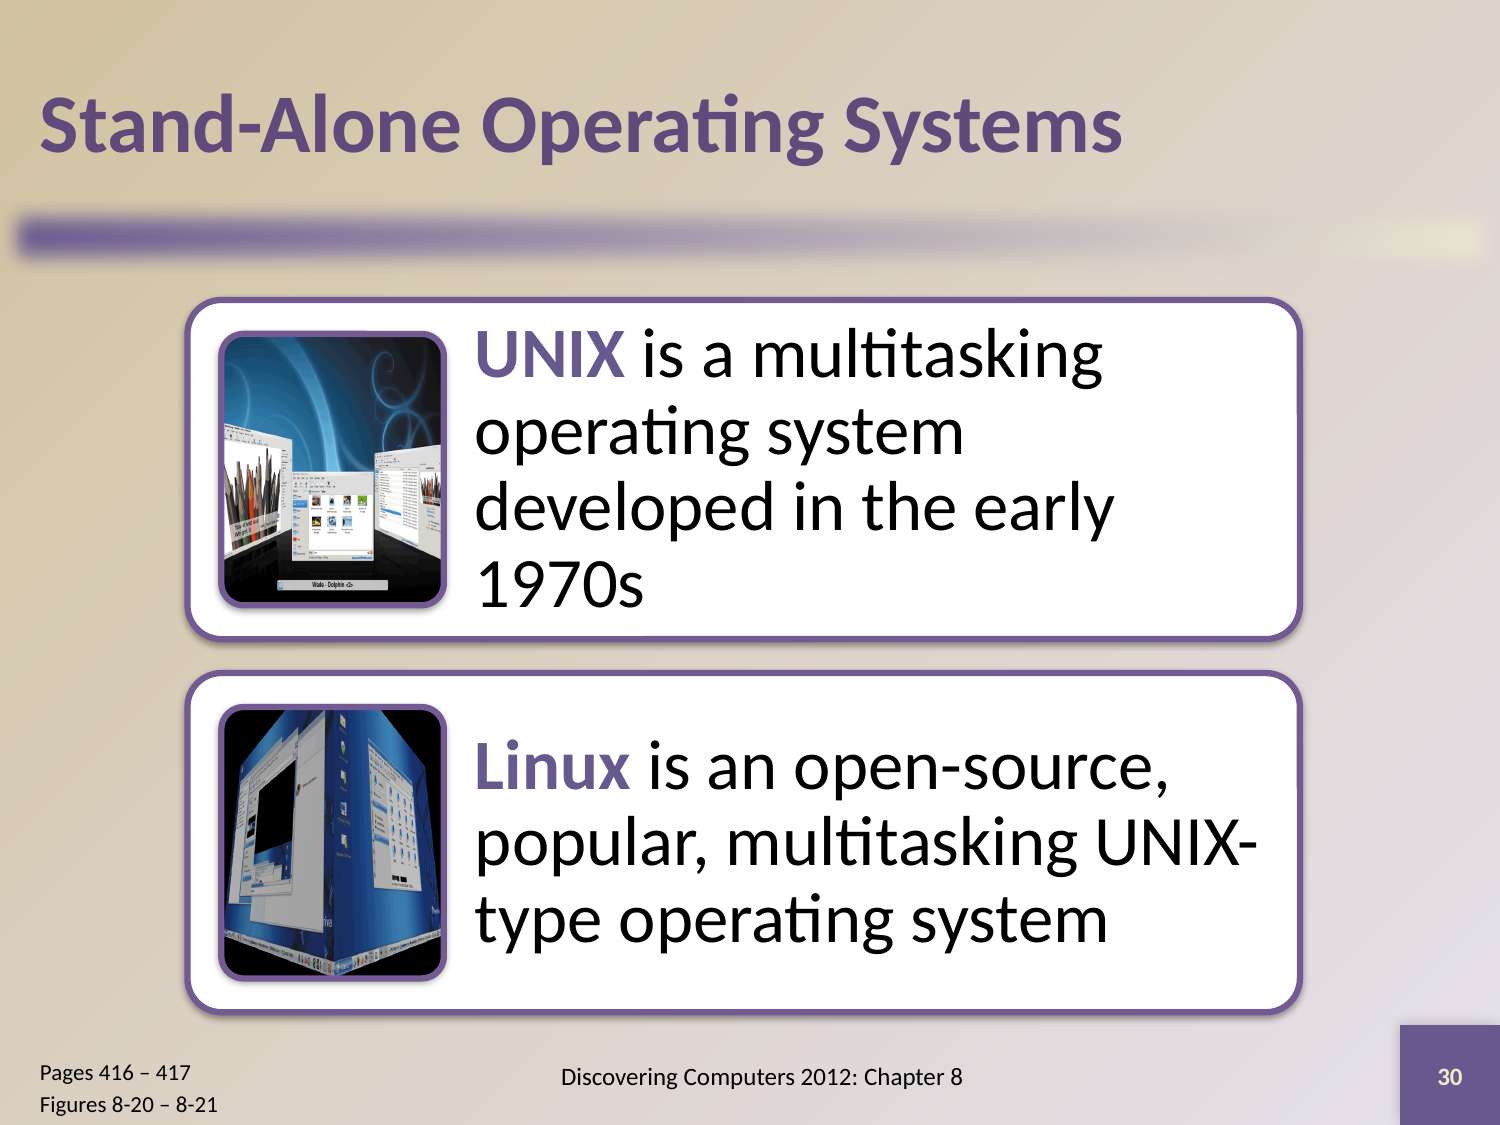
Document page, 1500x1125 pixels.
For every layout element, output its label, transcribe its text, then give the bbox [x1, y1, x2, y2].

title Stand-Alone Operating Systems [24, 24, 1475, 213]
footer Discovering Computers 2012: Chapter 8 [450, 1037, 1075, 1113]
list Pages 416 – 417 Figures 8-20 – 8-21 [24, 1050, 300, 1125]
slide_number 30 [1400, 1025, 1500, 1125]
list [187, 299, 1301, 1013]
